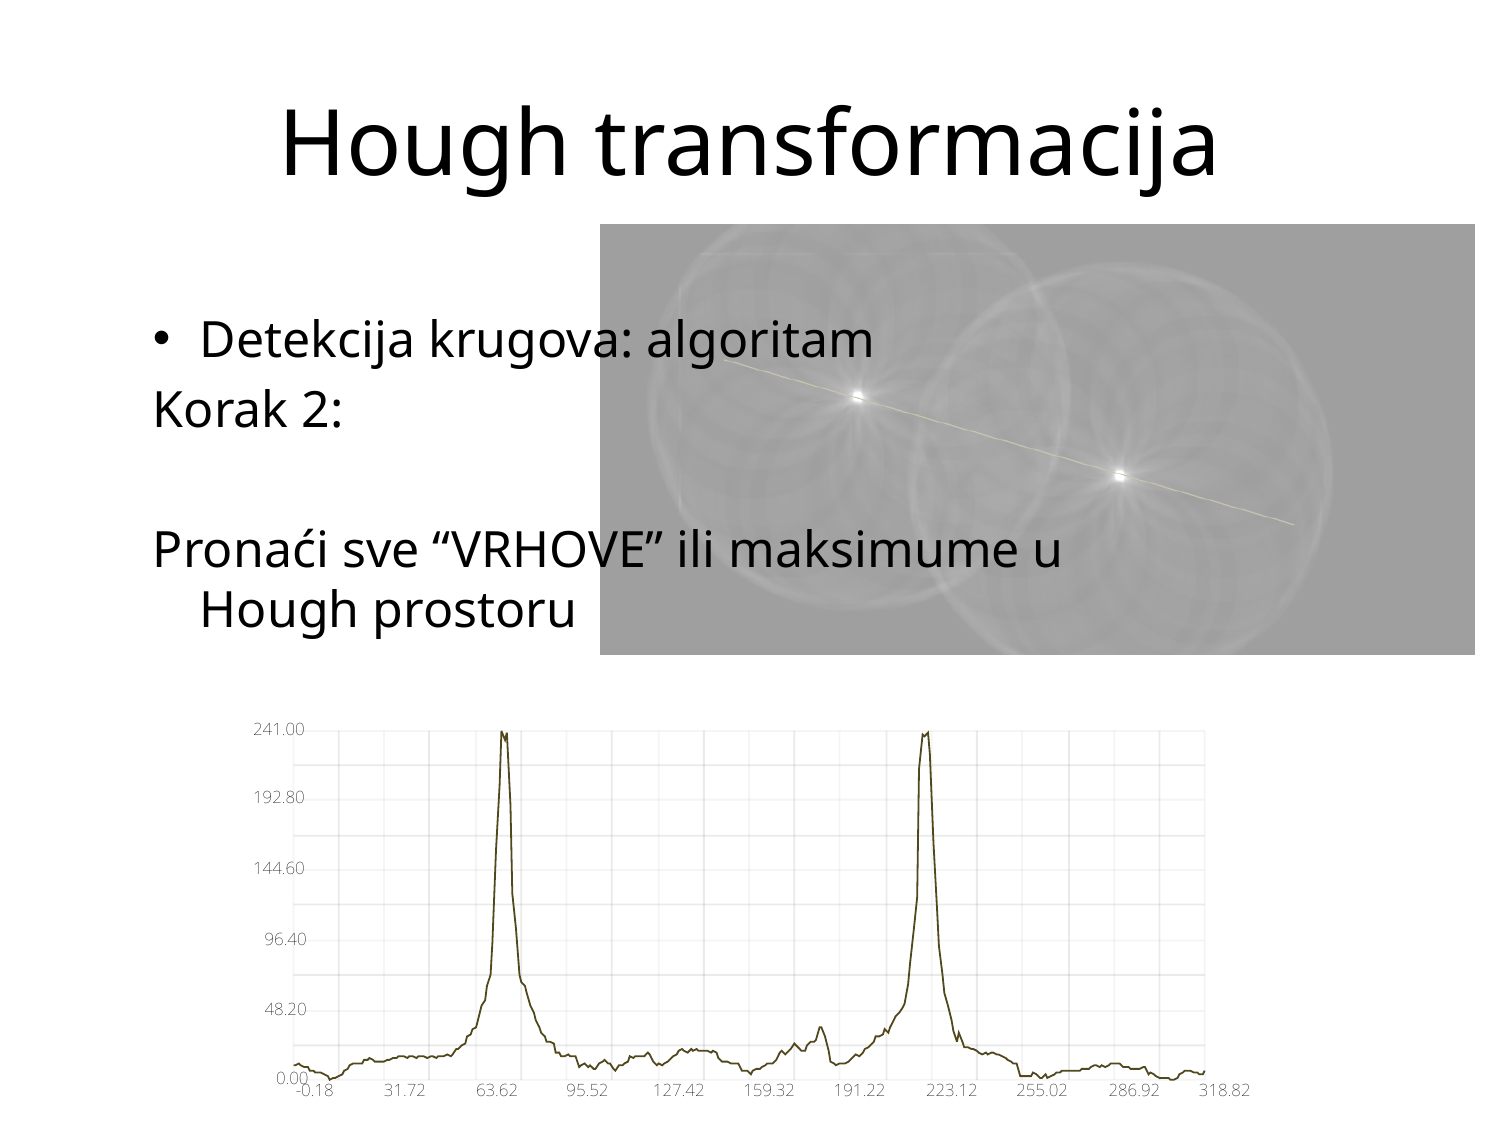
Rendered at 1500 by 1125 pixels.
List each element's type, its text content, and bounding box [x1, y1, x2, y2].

text_box Detekcija krugova: algoritam Korak 2: Pronaći sve “VRHOVE” ili maksimume u Hough prostoru [62, 299, 1413, 675]
title Hough transformacija [75, 45, 1425, 233]
picture [179, 687, 1321, 1125]
picture [599, 224, 1476, 655]
